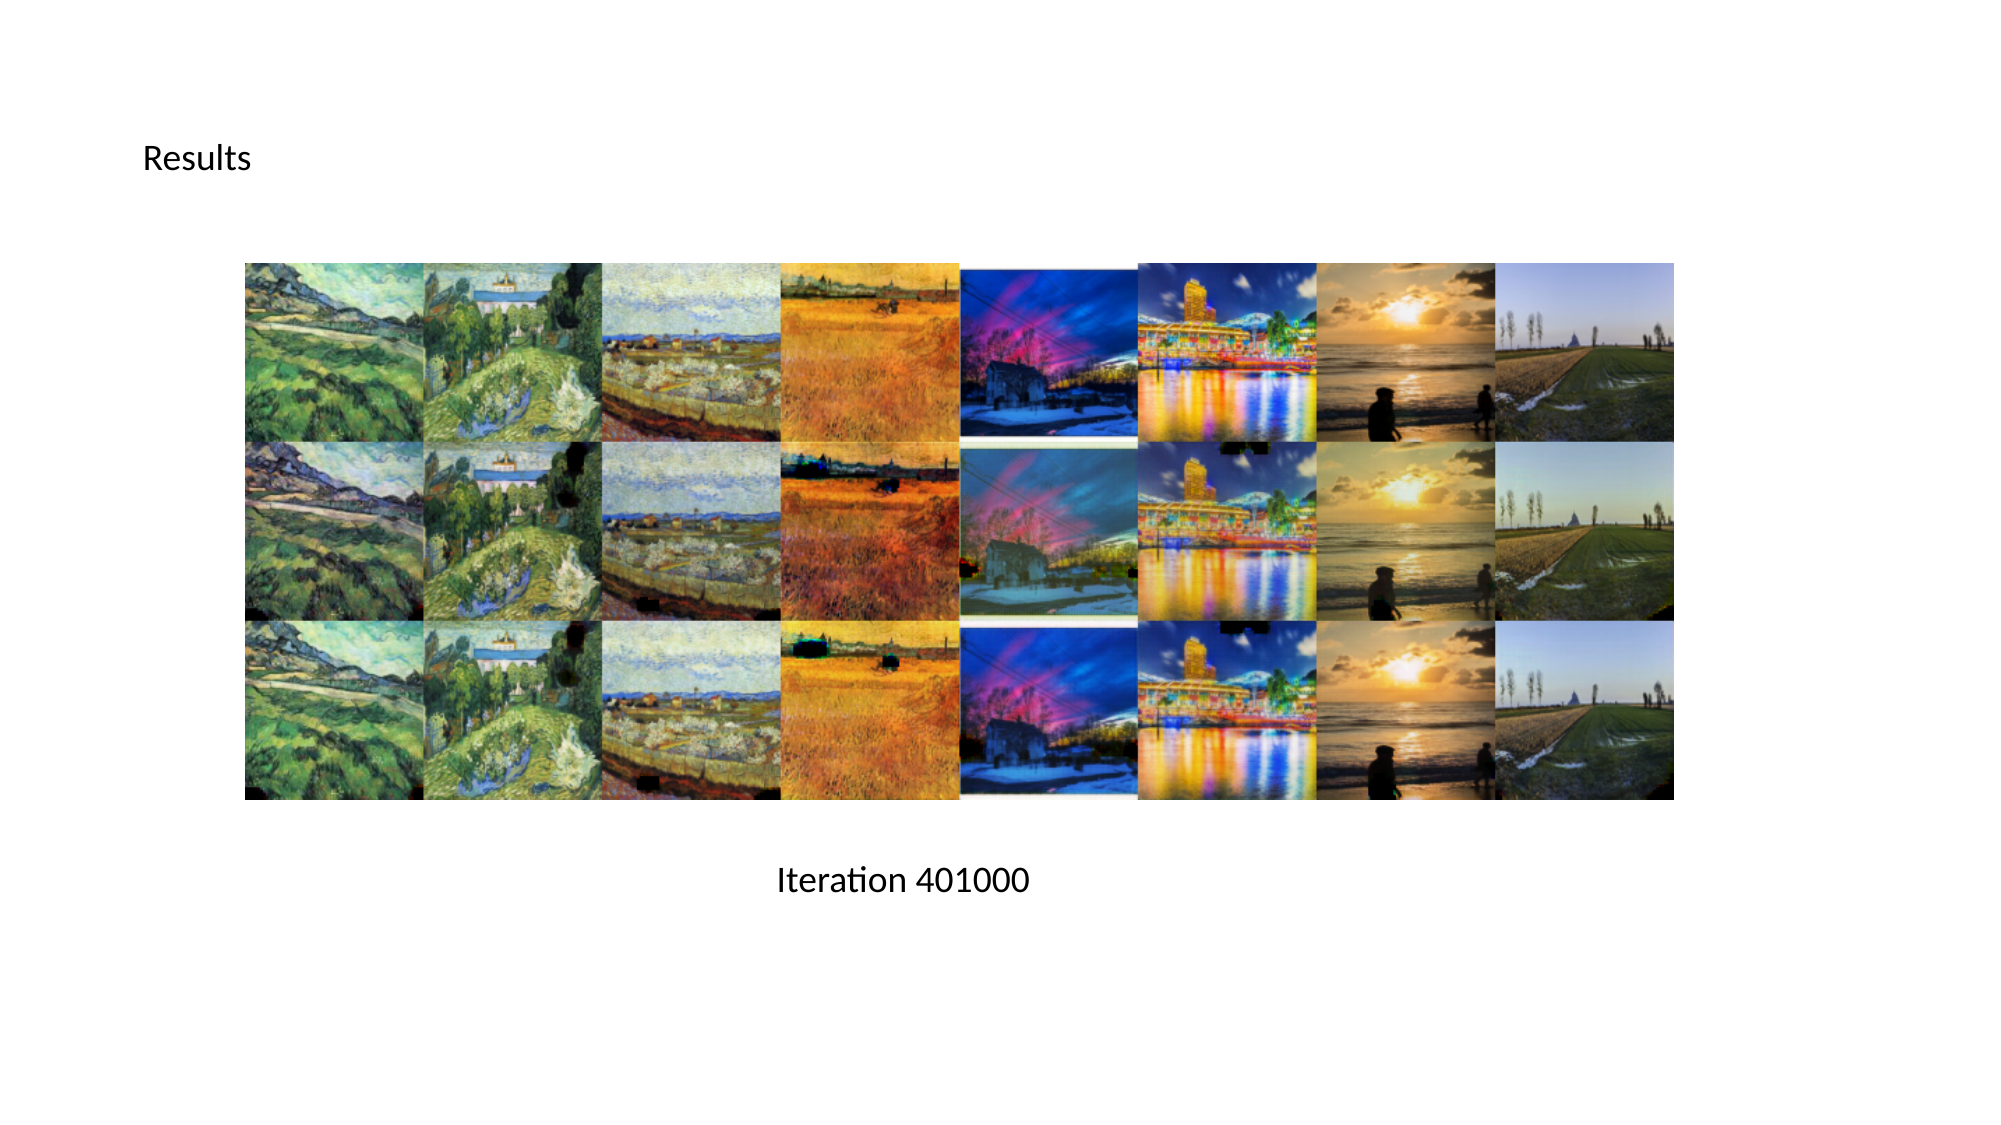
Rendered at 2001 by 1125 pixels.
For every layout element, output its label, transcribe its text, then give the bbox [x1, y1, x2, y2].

text_box Results [128, 125, 552, 185]
picture [245, 263, 1674, 800]
text_box Iteration 401000 [761, 847, 1186, 907]
